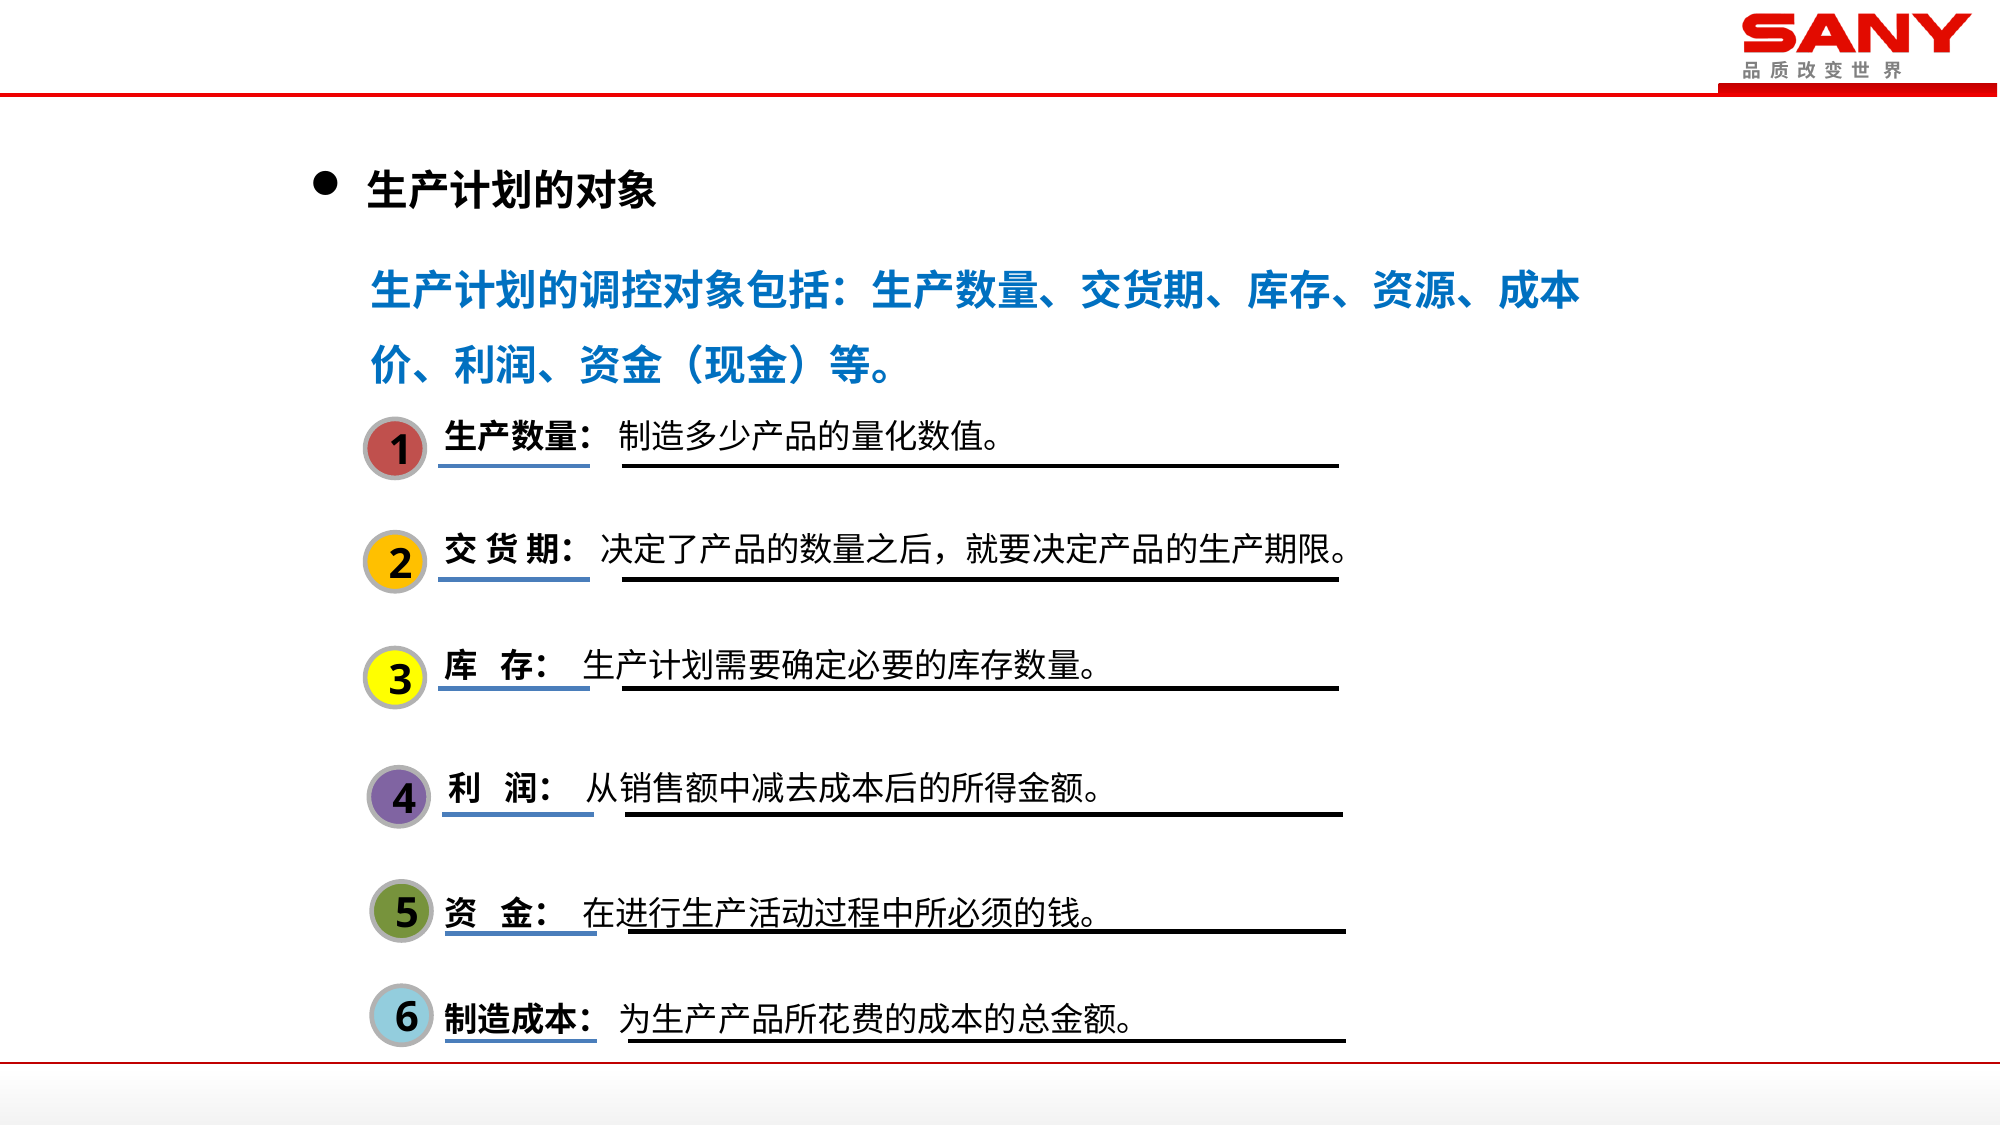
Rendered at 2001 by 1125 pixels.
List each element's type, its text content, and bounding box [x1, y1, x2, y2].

text_box 4 [368, 767, 429, 827]
text_box 3 [365, 648, 425, 708]
text_box 制造成本： 为生产产品所花费的成本的总金额。 [436, 982, 1674, 1043]
picture [1738, 5, 1978, 61]
text_box 资 金： 在进行生产活动过程中所必须的钱。 [436, 876, 1674, 937]
text_box 1 [365, 418, 425, 478]
text_box 库 存： 生产计划需要确定必要的库存数量。 [436, 628, 1674, 689]
text_box 6 [371, 985, 432, 1045]
text_box 生产计划的调控对象包括：生产数量、交货期、库存、资源、成本价、利润、资金（现金）等。 [362, 234, 1594, 393]
text_box 生产数量： 制造多少产品的量化数值。 [436, 399, 1674, 460]
text_box 交 货 期： 决定了产品的数量之后，就要决定产品的生产期限。 [436, 512, 1674, 573]
text_box 2 [365, 532, 425, 592]
text_box 利 润： 从销售额中减去成本后的所得金额。 [440, 750, 1678, 812]
text_box 生产计划的对象 [295, 156, 1656, 221]
text_box 5 [371, 881, 432, 941]
